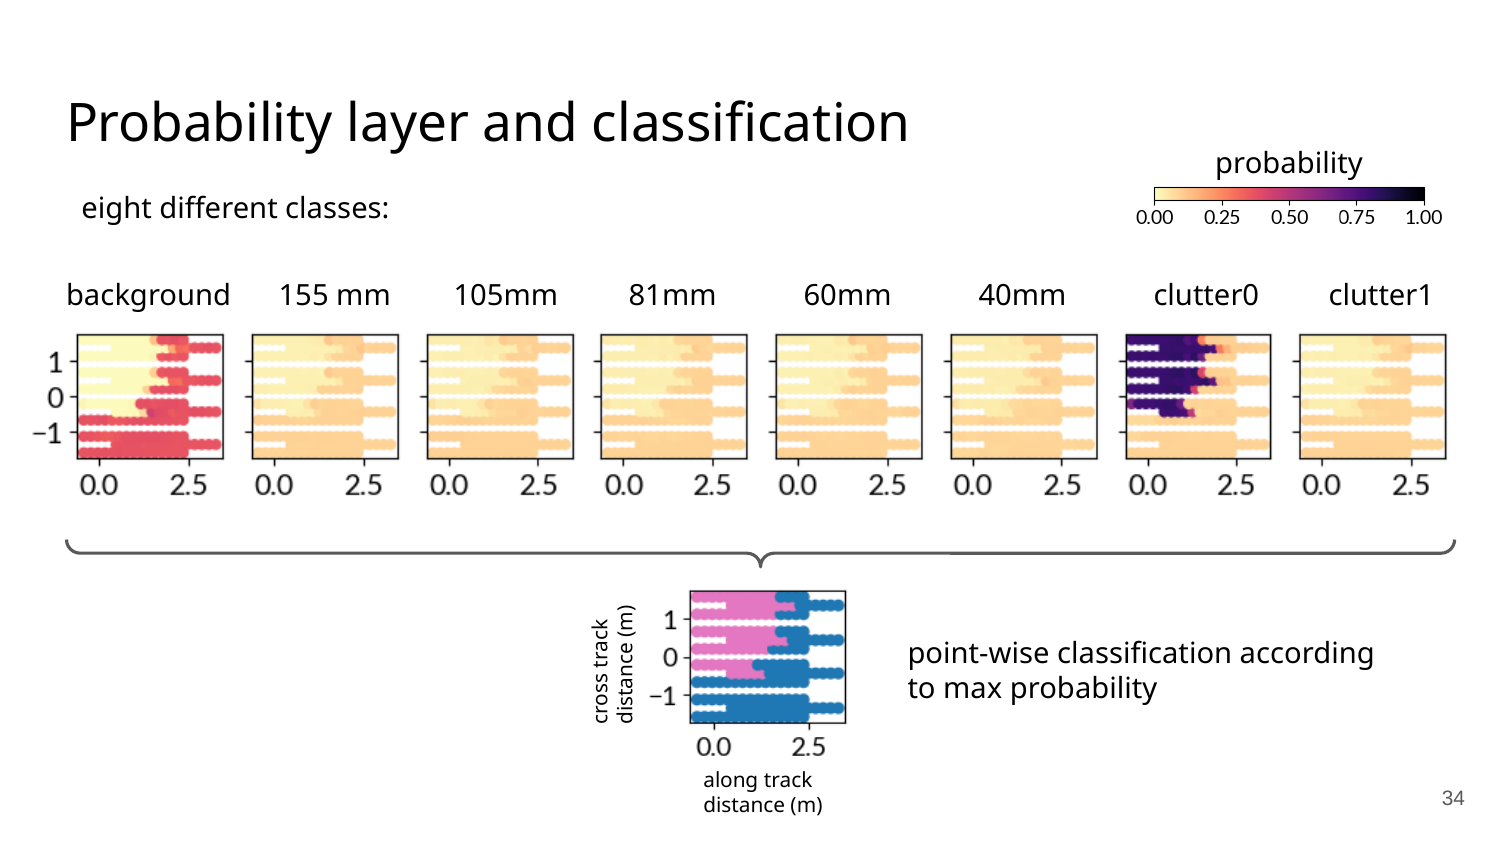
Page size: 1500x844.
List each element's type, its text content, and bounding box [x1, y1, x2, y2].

slide_number ‹#› [1389, 764, 1480, 830]
text_box background [51, 261, 262, 322]
picture [1120, 174, 1451, 232]
text_box 40mm [963, 261, 1138, 322]
text_box 155 mm [263, 261, 438, 322]
text_box 81mm [613, 261, 788, 322]
text_box eight different classes: [66, 174, 891, 240]
picture [647, 584, 853, 764]
text_box point-wise classification according to max probability [892, 619, 1422, 720]
text_box clutter0 [1138, 261, 1313, 322]
text_box cross track distance (m) [571, 559, 652, 740]
text_box [66, 539, 1455, 567]
text_box along track distance (m) [688, 751, 900, 832]
text_box clutter1 [1313, 261, 1500, 327]
text_box 60mm [788, 261, 963, 322]
title Probability layer and classification [51, 72, 1449, 167]
text_box 105mm [438, 261, 613, 322]
text_box probability [1200, 129, 1390, 172]
picture [24, 323, 1455, 504]
